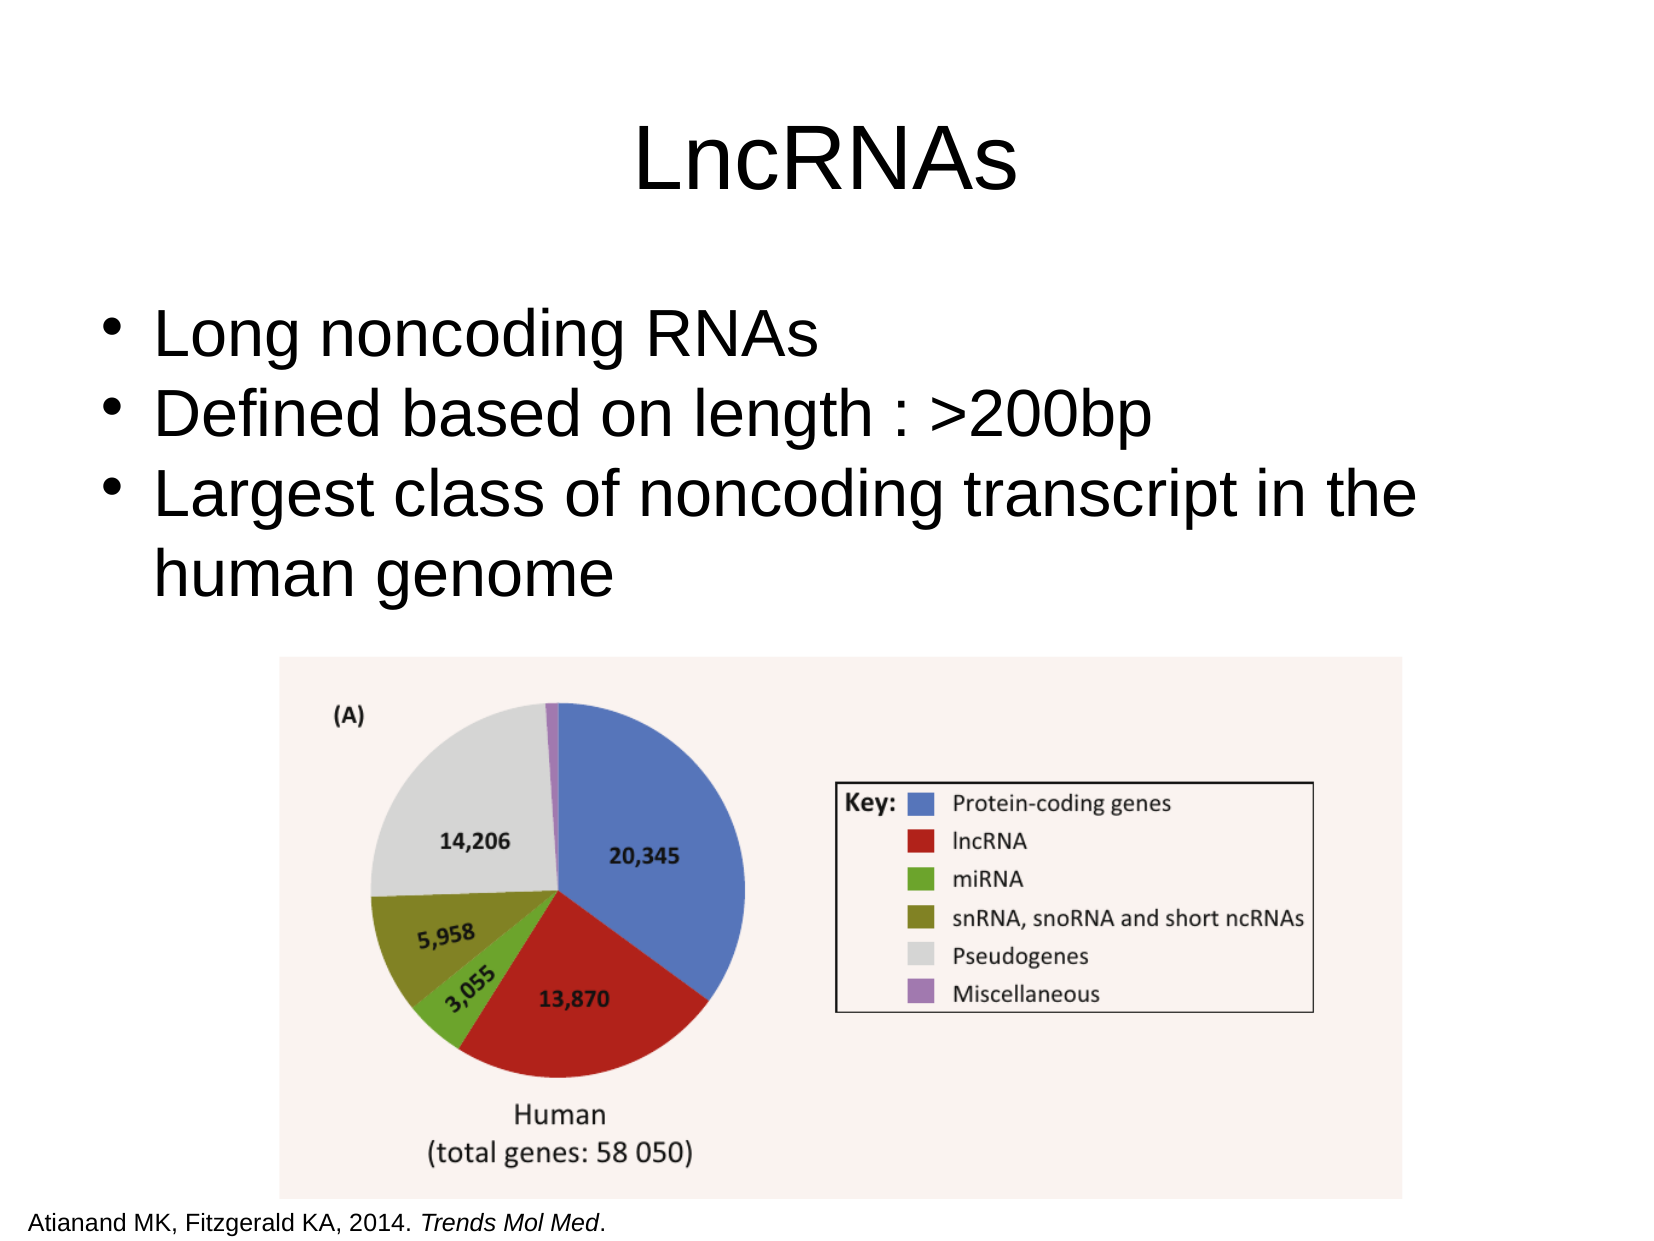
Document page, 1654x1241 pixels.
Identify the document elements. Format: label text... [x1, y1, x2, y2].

text_box LncRNAs [82, 49, 1571, 256]
text_box Atianand MK, Fitzgerald KA, 2014. Trends Mol Med. [13, 1198, 1654, 1241]
picture [259, 647, 1417, 1199]
text_box Long noncoding RNAs Defined based on length : >200bp Largest class of noncoding transcript in the human genome [82, 290, 1571, 1009]
